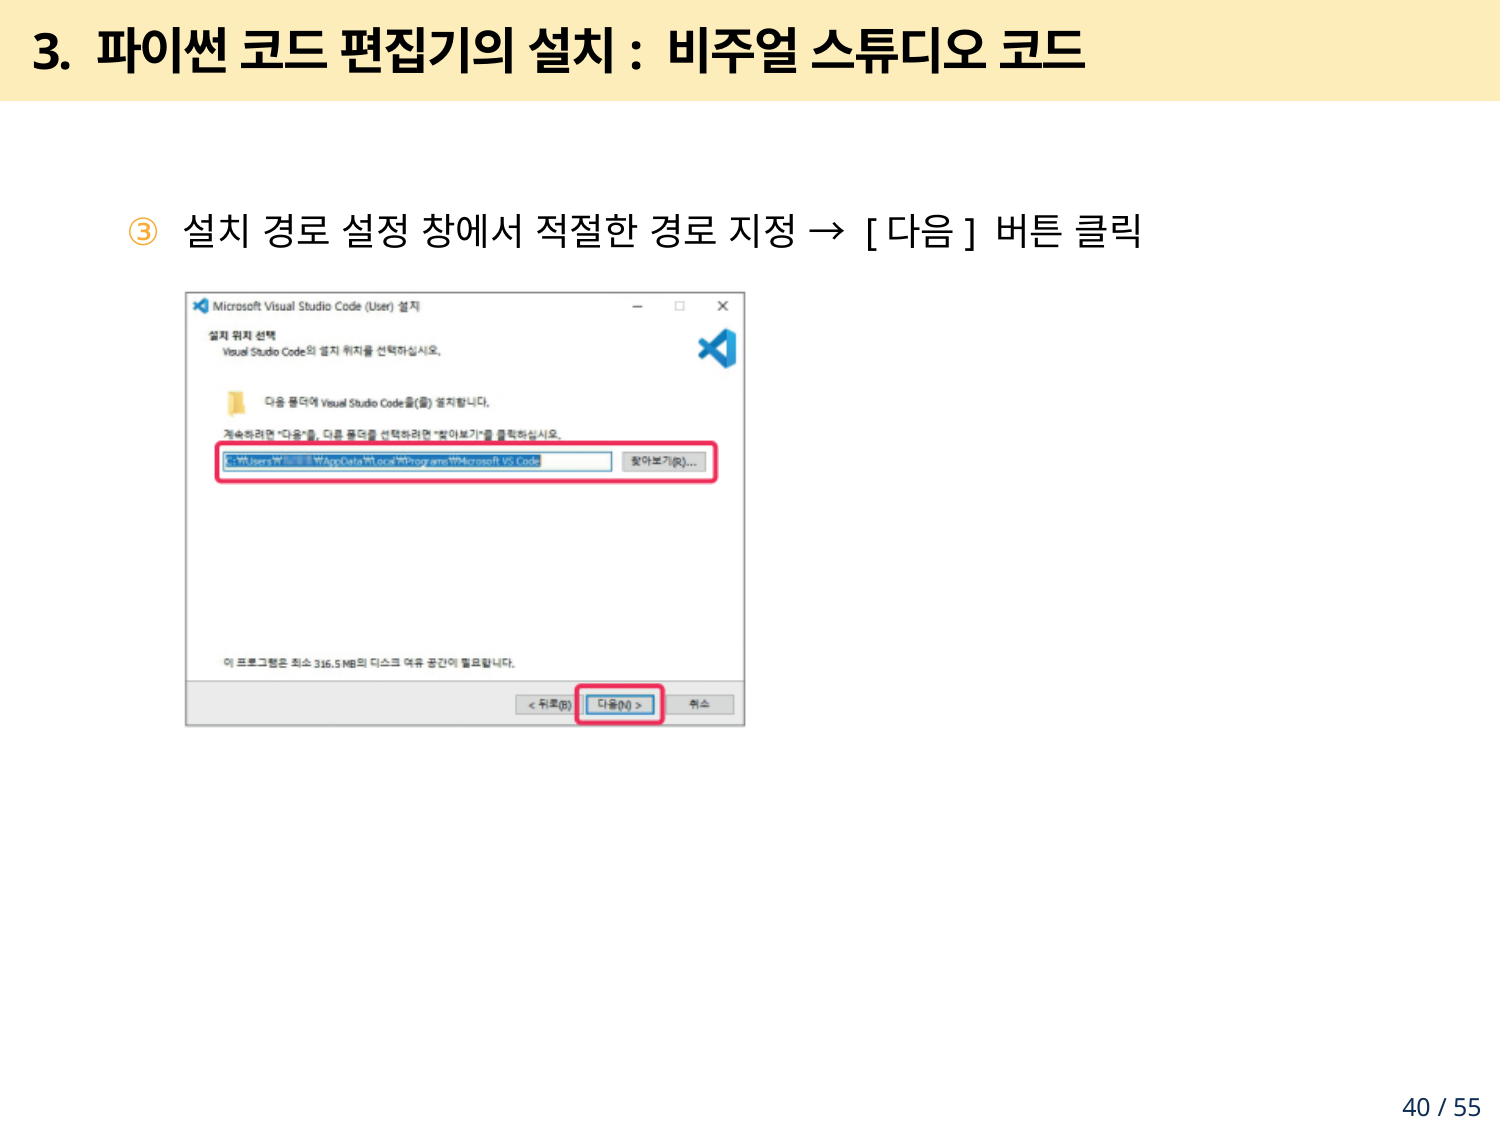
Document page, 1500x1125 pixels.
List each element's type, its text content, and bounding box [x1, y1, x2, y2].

list 설치 경로 설정 창에서 적절한 경로 지정 → [다음] 버튼 클릭 [53, 125, 1425, 1005]
picture [168, 278, 755, 737]
title 3. 파이썬 코드 편집기의 설치: 비주얼 스튜디오 코드 [17, 10, 1295, 89]
